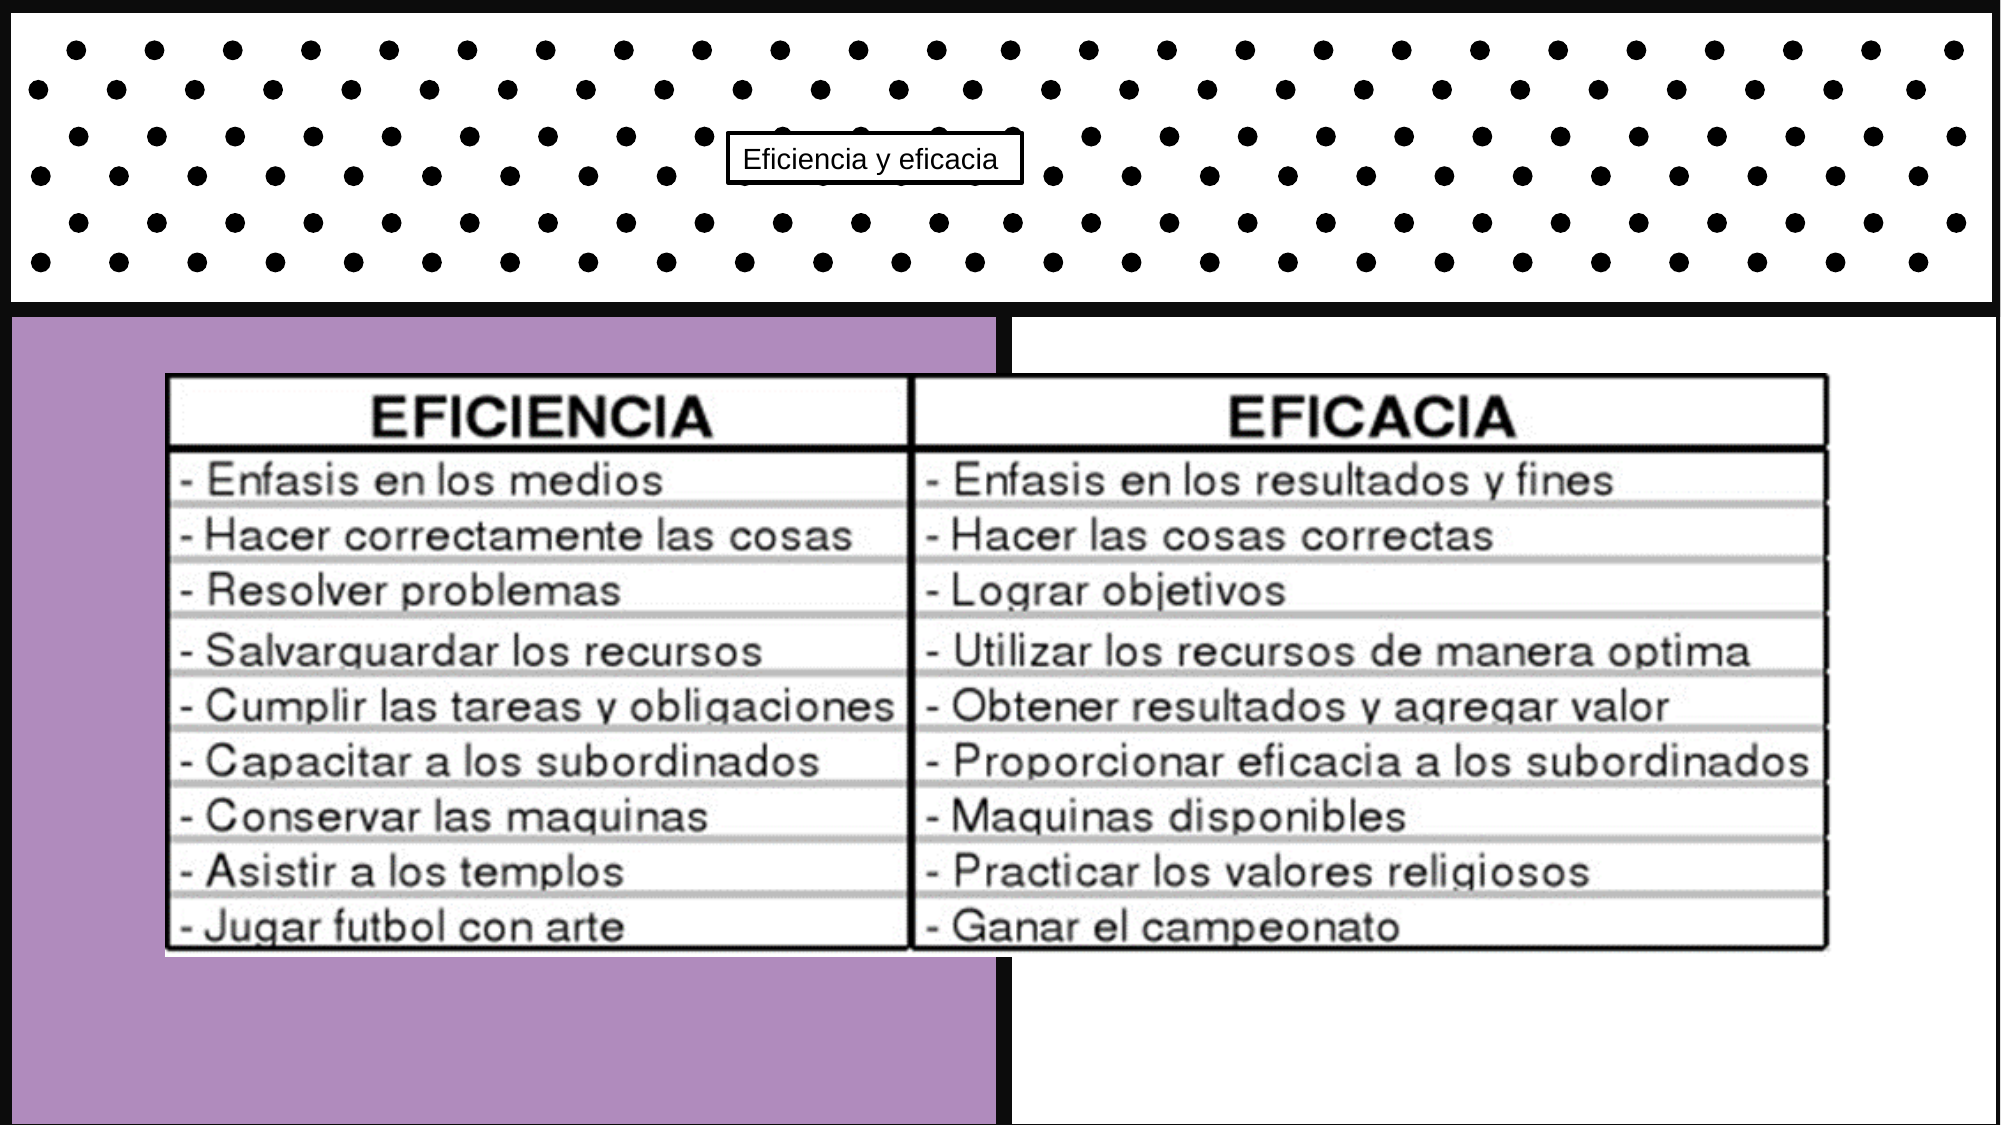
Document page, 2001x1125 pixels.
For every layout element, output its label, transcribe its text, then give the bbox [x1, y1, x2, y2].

picture [165, 373, 1835, 957]
text_box Eficiencia y eficacia [726, 131, 1024, 185]
